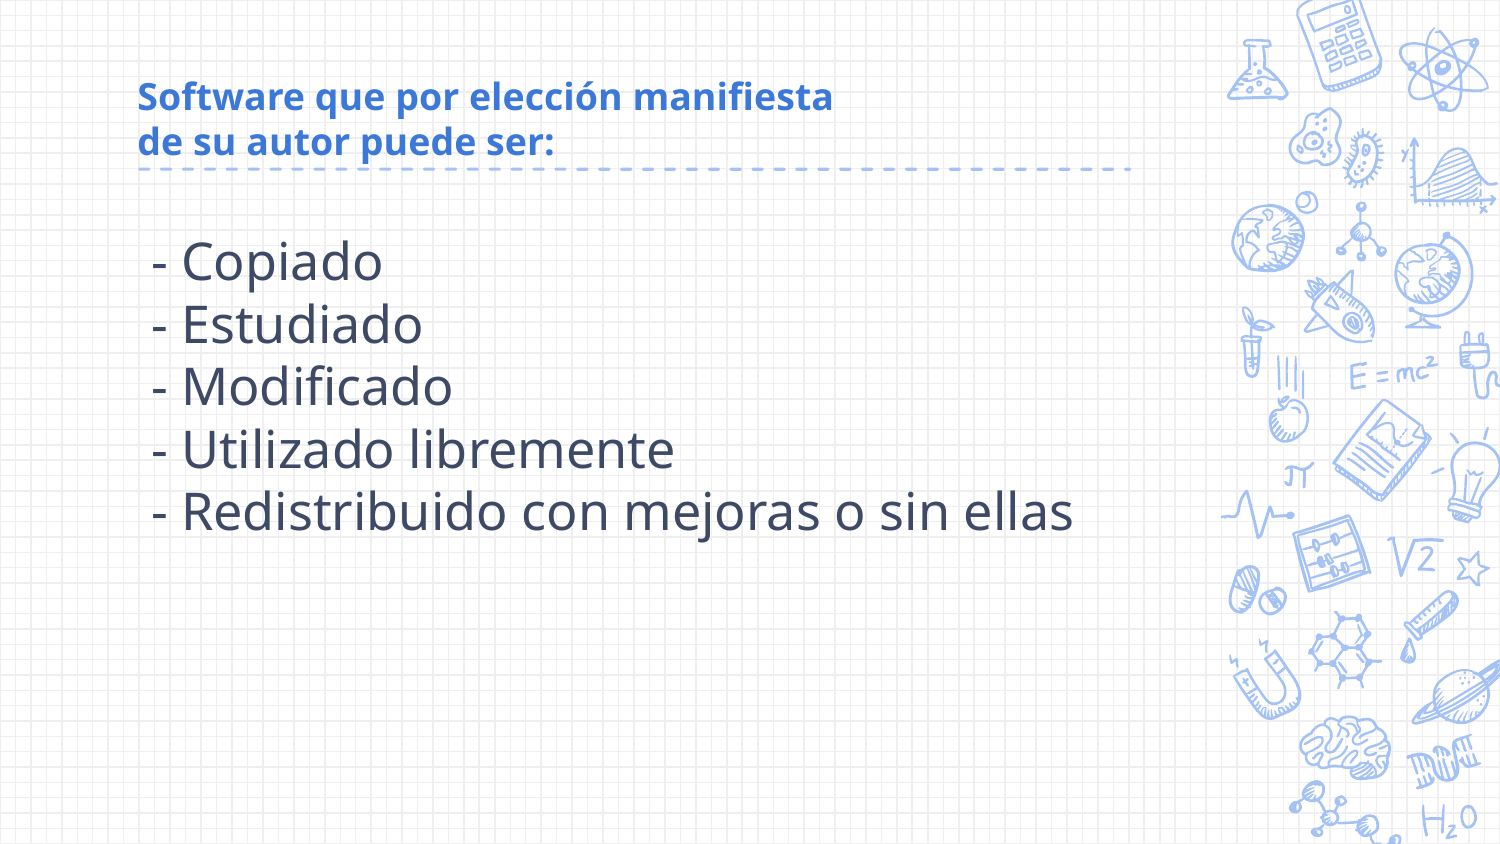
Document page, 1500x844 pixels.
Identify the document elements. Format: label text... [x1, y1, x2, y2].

text_box - Copiado - Estudiado - Modificado - Utilizado libremente - Redistribuido con mejoras o sin ellas [122, 213, 1130, 806]
text_box Software que por elección manifiesta de su autor puede ser: [122, 36, 1130, 178]
